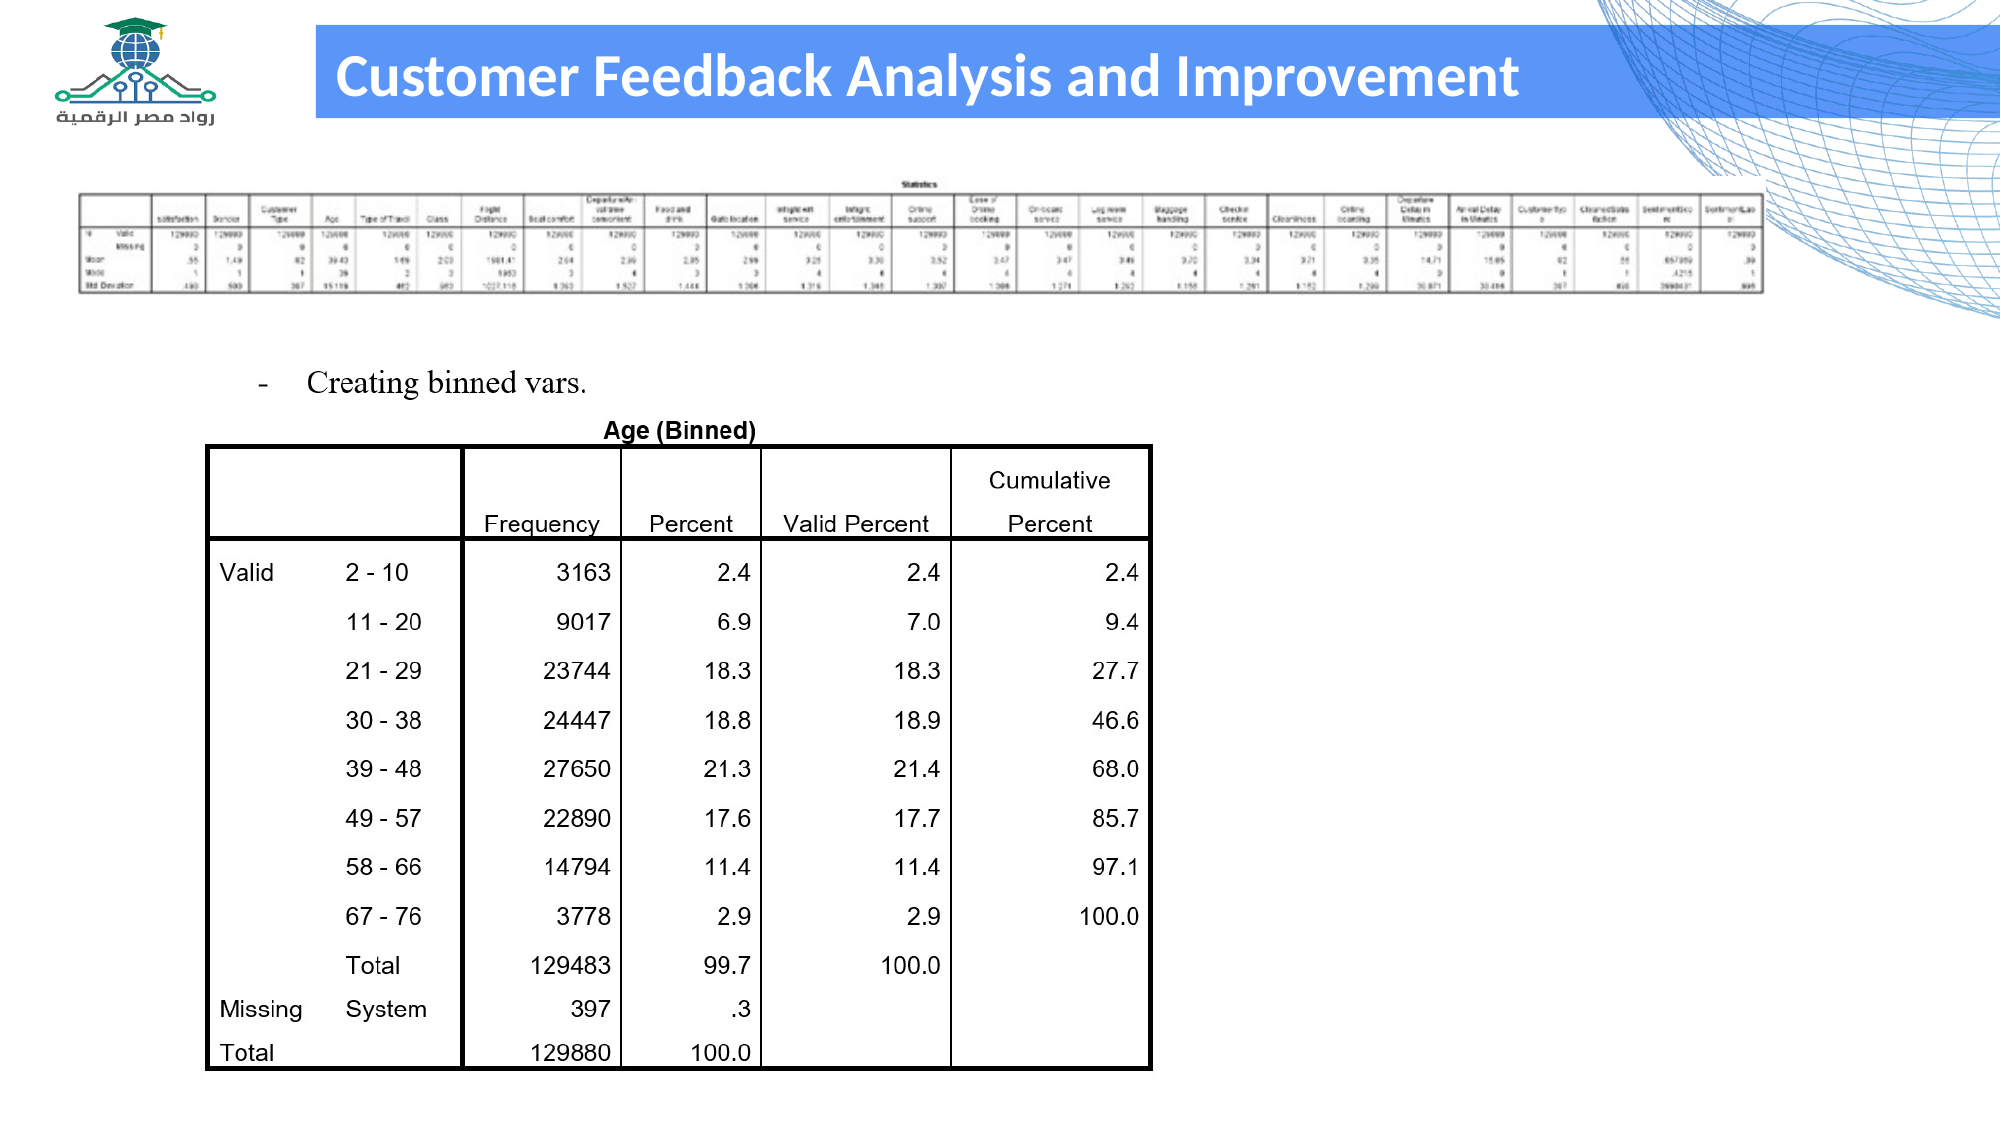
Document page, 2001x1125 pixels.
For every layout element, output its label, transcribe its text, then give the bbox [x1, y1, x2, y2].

picture [24, 0, 241, 157]
picture [136, 315, 1239, 1115]
text_box [1500, 0, 2000, 458]
picture [76, 176, 1767, 297]
text_box Customer Feedback Analysis and Improvement [315, 24, 1629, 119]
